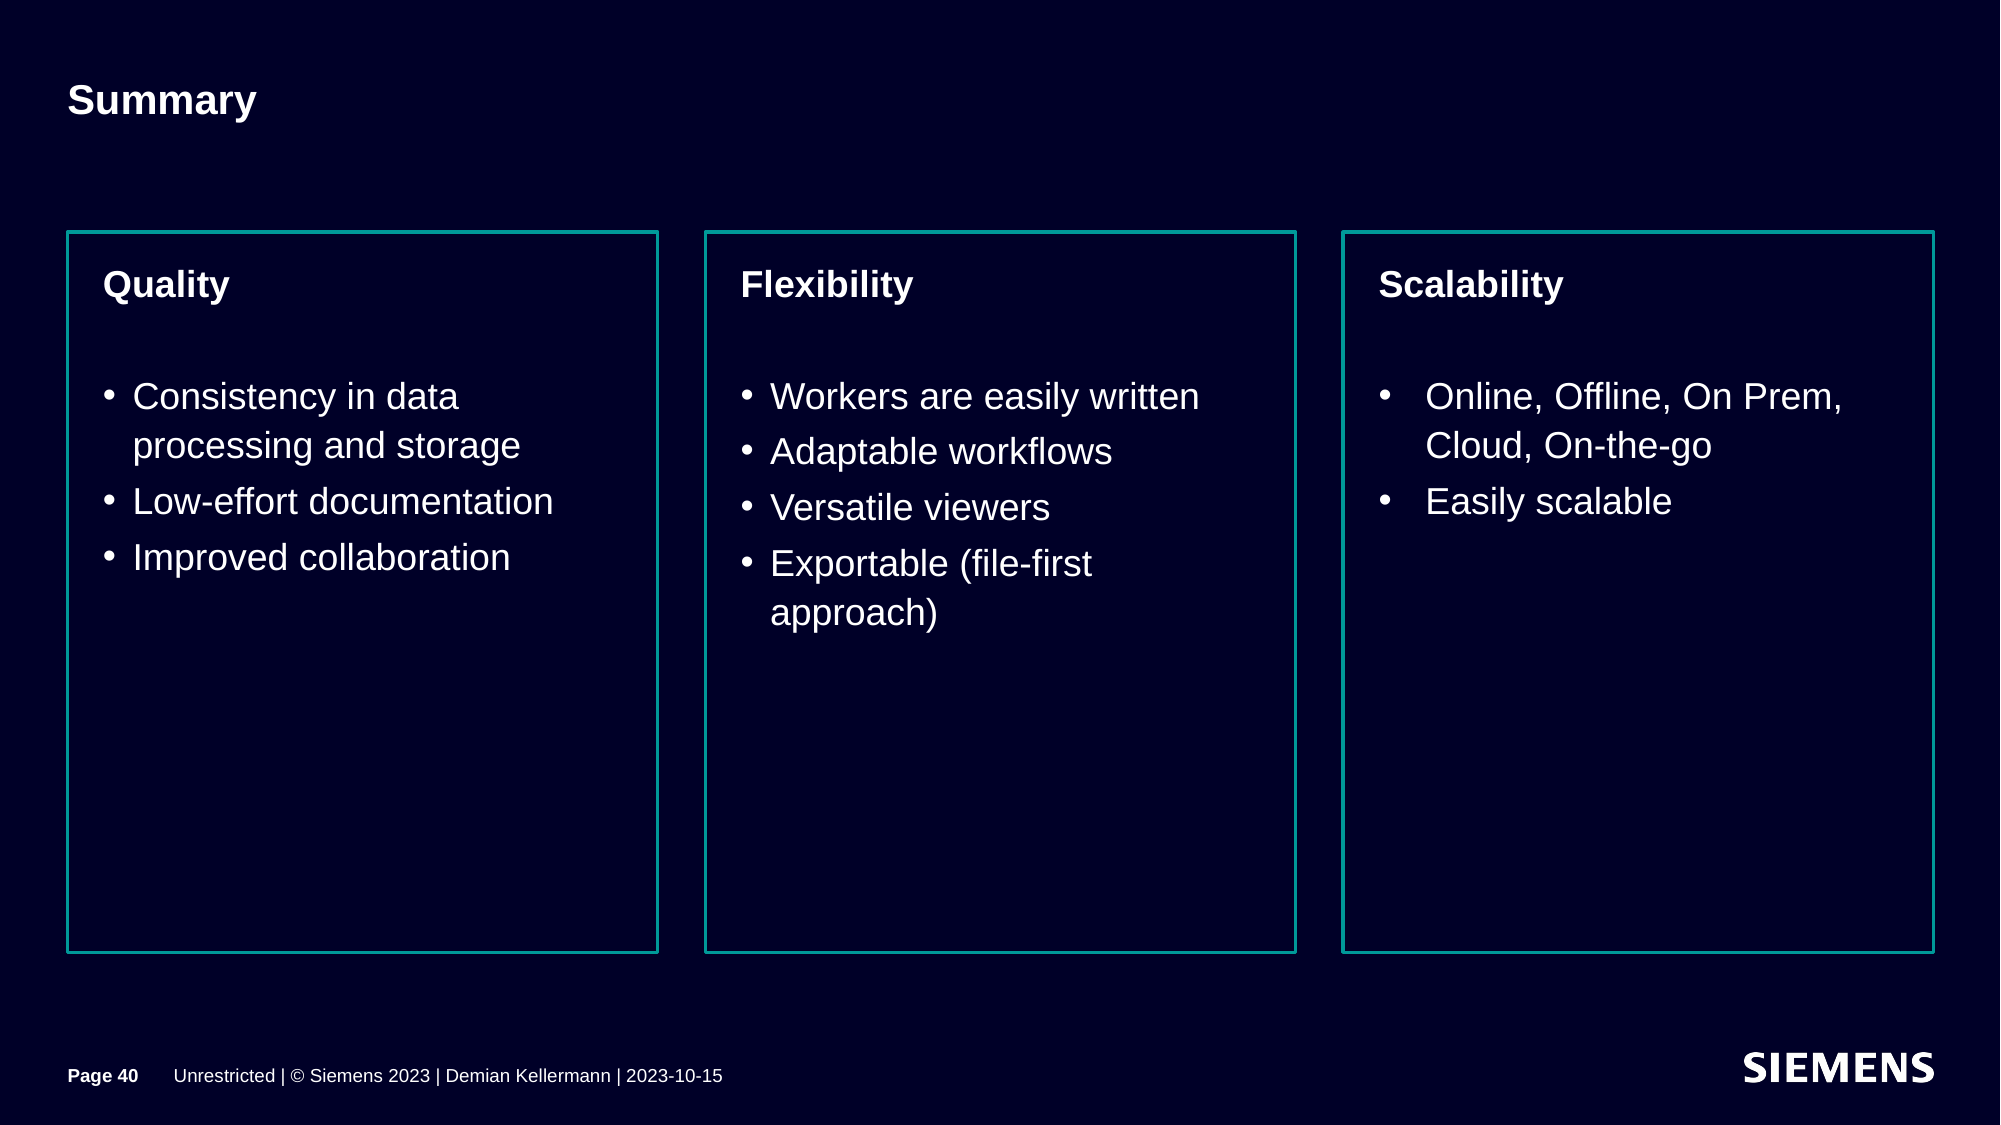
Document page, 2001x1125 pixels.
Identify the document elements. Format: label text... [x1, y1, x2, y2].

slide_number Page 40 [67, 1035, 174, 1125]
list Scalability Online, Offline, On Prem, Cloud, On-the-go Easily scalable [1341, 230, 1935, 954]
footer Unrestricted | © Siemens 2023 | Demian Kellermann | 2023-10-15 [174, 1035, 1686, 1125]
list Quality Consistency in data processing and storage Low-effort documentation Improved collaboration [66, 230, 659, 954]
list Flexibility Workers are easily written Adaptable workflows Versatile viewers Exportable (file-first approach) [704, 230, 1297, 954]
title Summary [67, 78, 1686, 173]
picture [1744, 1052, 1934, 1083]
